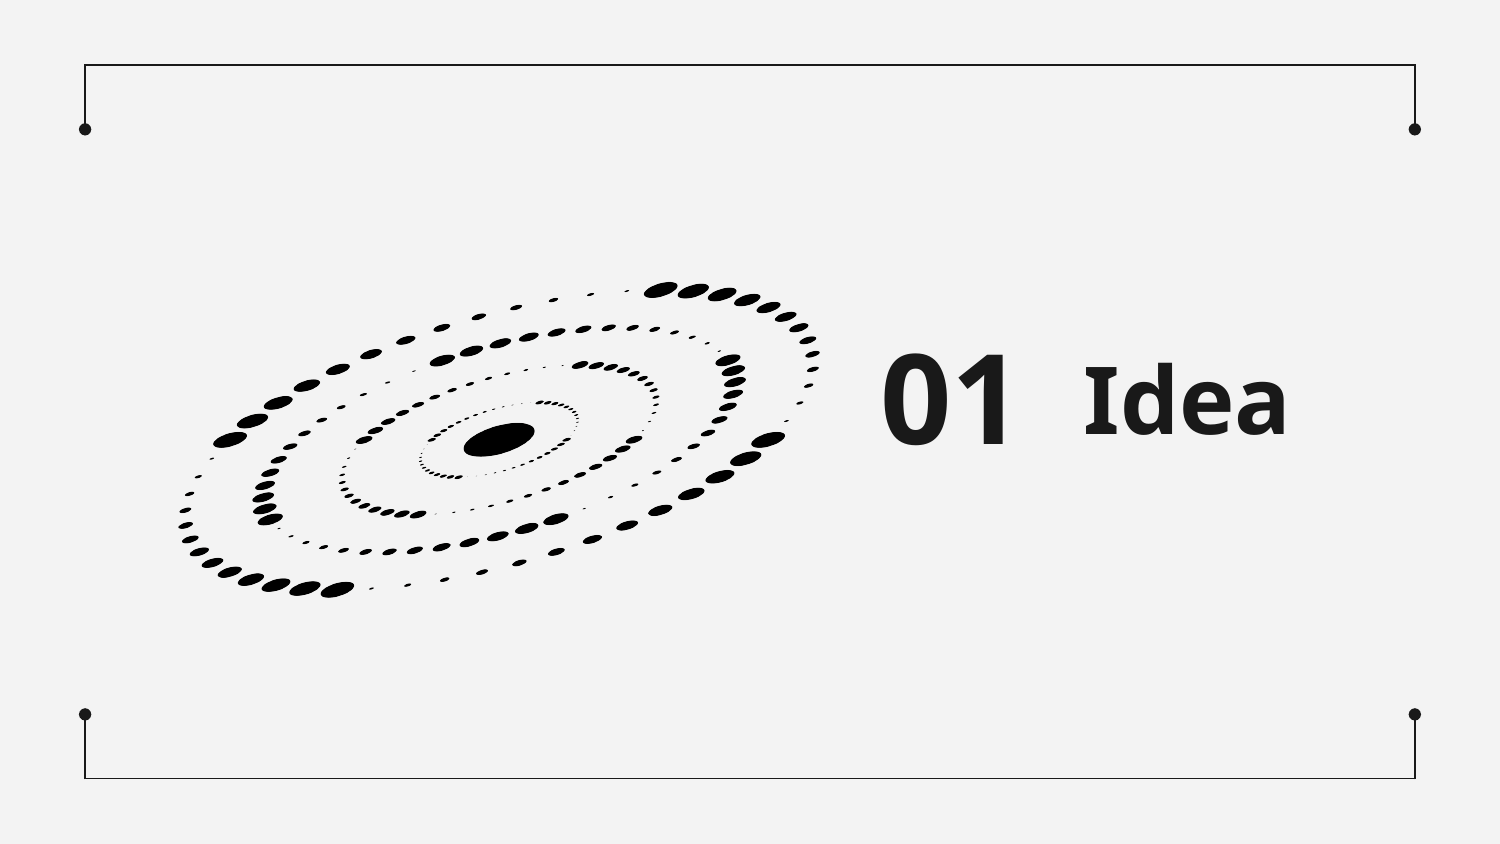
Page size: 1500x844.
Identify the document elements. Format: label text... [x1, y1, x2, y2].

title 01 [865, 346, 1098, 485]
title Idea [1068, 325, 1337, 464]
picture [163, 154, 837, 678]
